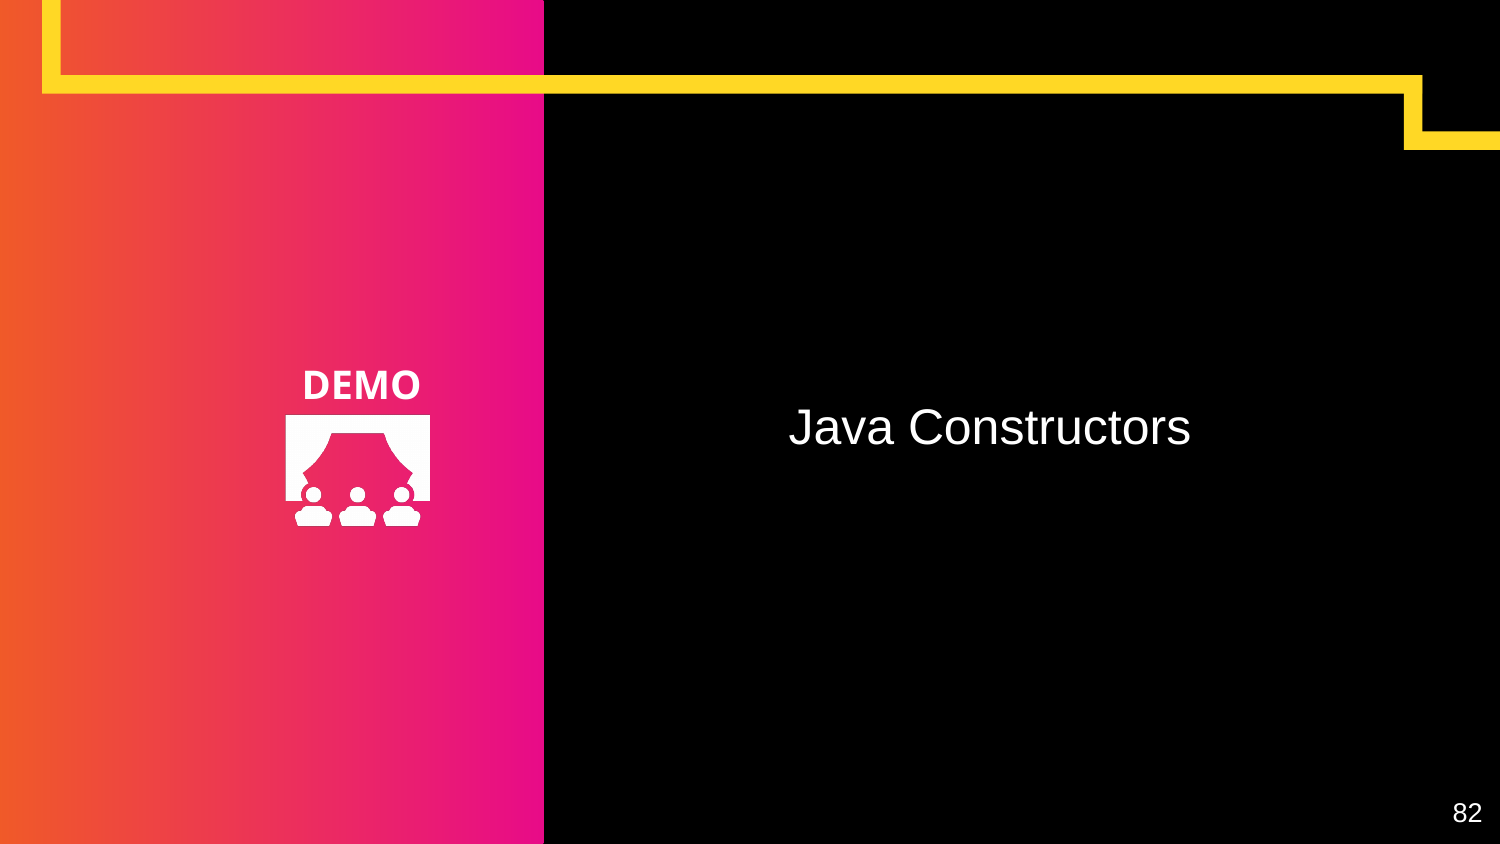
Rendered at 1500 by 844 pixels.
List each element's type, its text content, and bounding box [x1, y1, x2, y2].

title DEMO [42, 343, 433, 430]
picture [282, 394, 433, 545]
slide_number 82 [1403, 779, 1494, 844]
list Java Constructors [547, 189, 1395, 667]
